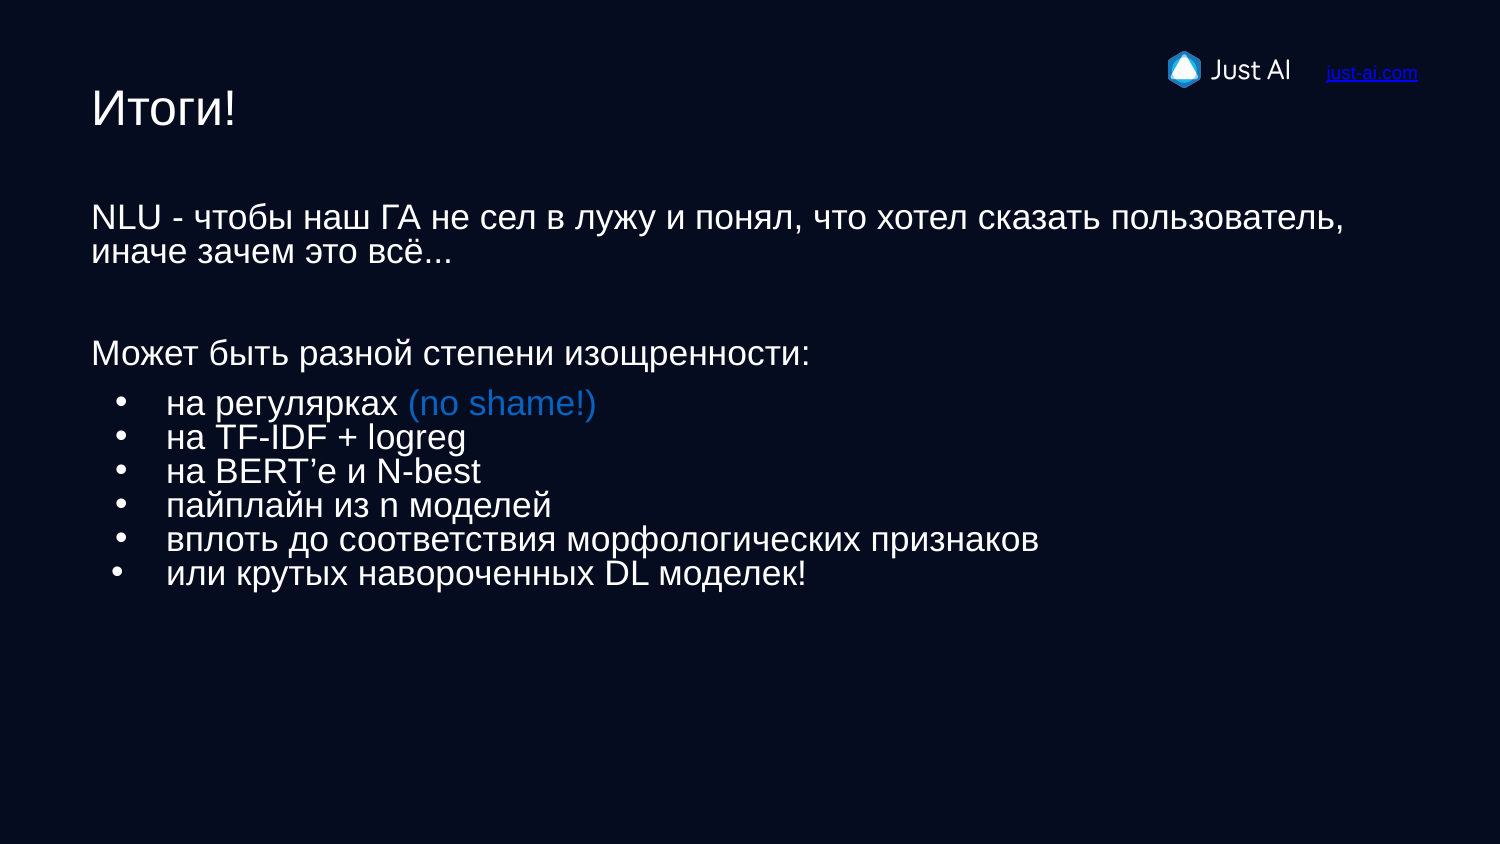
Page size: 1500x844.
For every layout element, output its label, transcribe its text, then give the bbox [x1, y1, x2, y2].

picture [1168, 51, 1289, 58]
title Итоги! [85, 58, 1415, 160]
list NLU - чтобы наш ГА не сел в лужу и понял, что хотел сказать пользователь, иначе зачем это всё... Может быть разной степени изощренности: на регулярках (no shame!) на TF-IDF + logreg на BERT’e и N-best пайплайн из n моделей вплоть до соответствия морфологических признаков или крутых навороченных DL моделек! [85, 196, 1415, 769]
